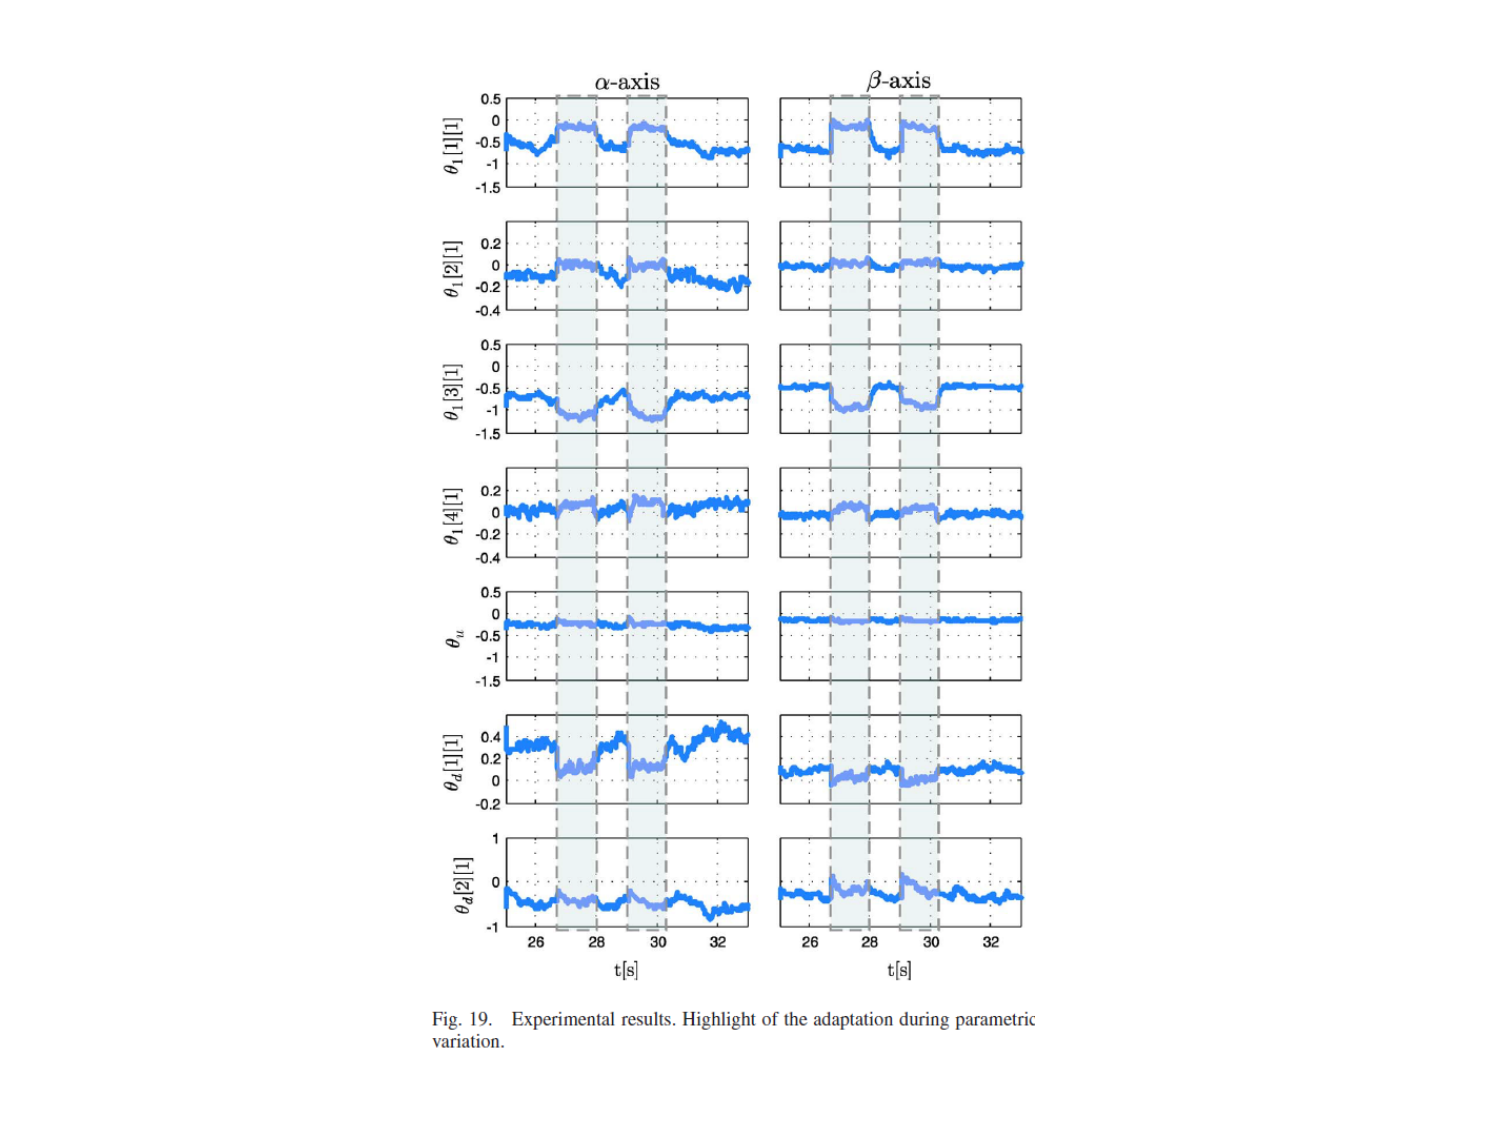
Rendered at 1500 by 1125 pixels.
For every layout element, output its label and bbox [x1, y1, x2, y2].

picture [430, 30, 1035, 1056]
